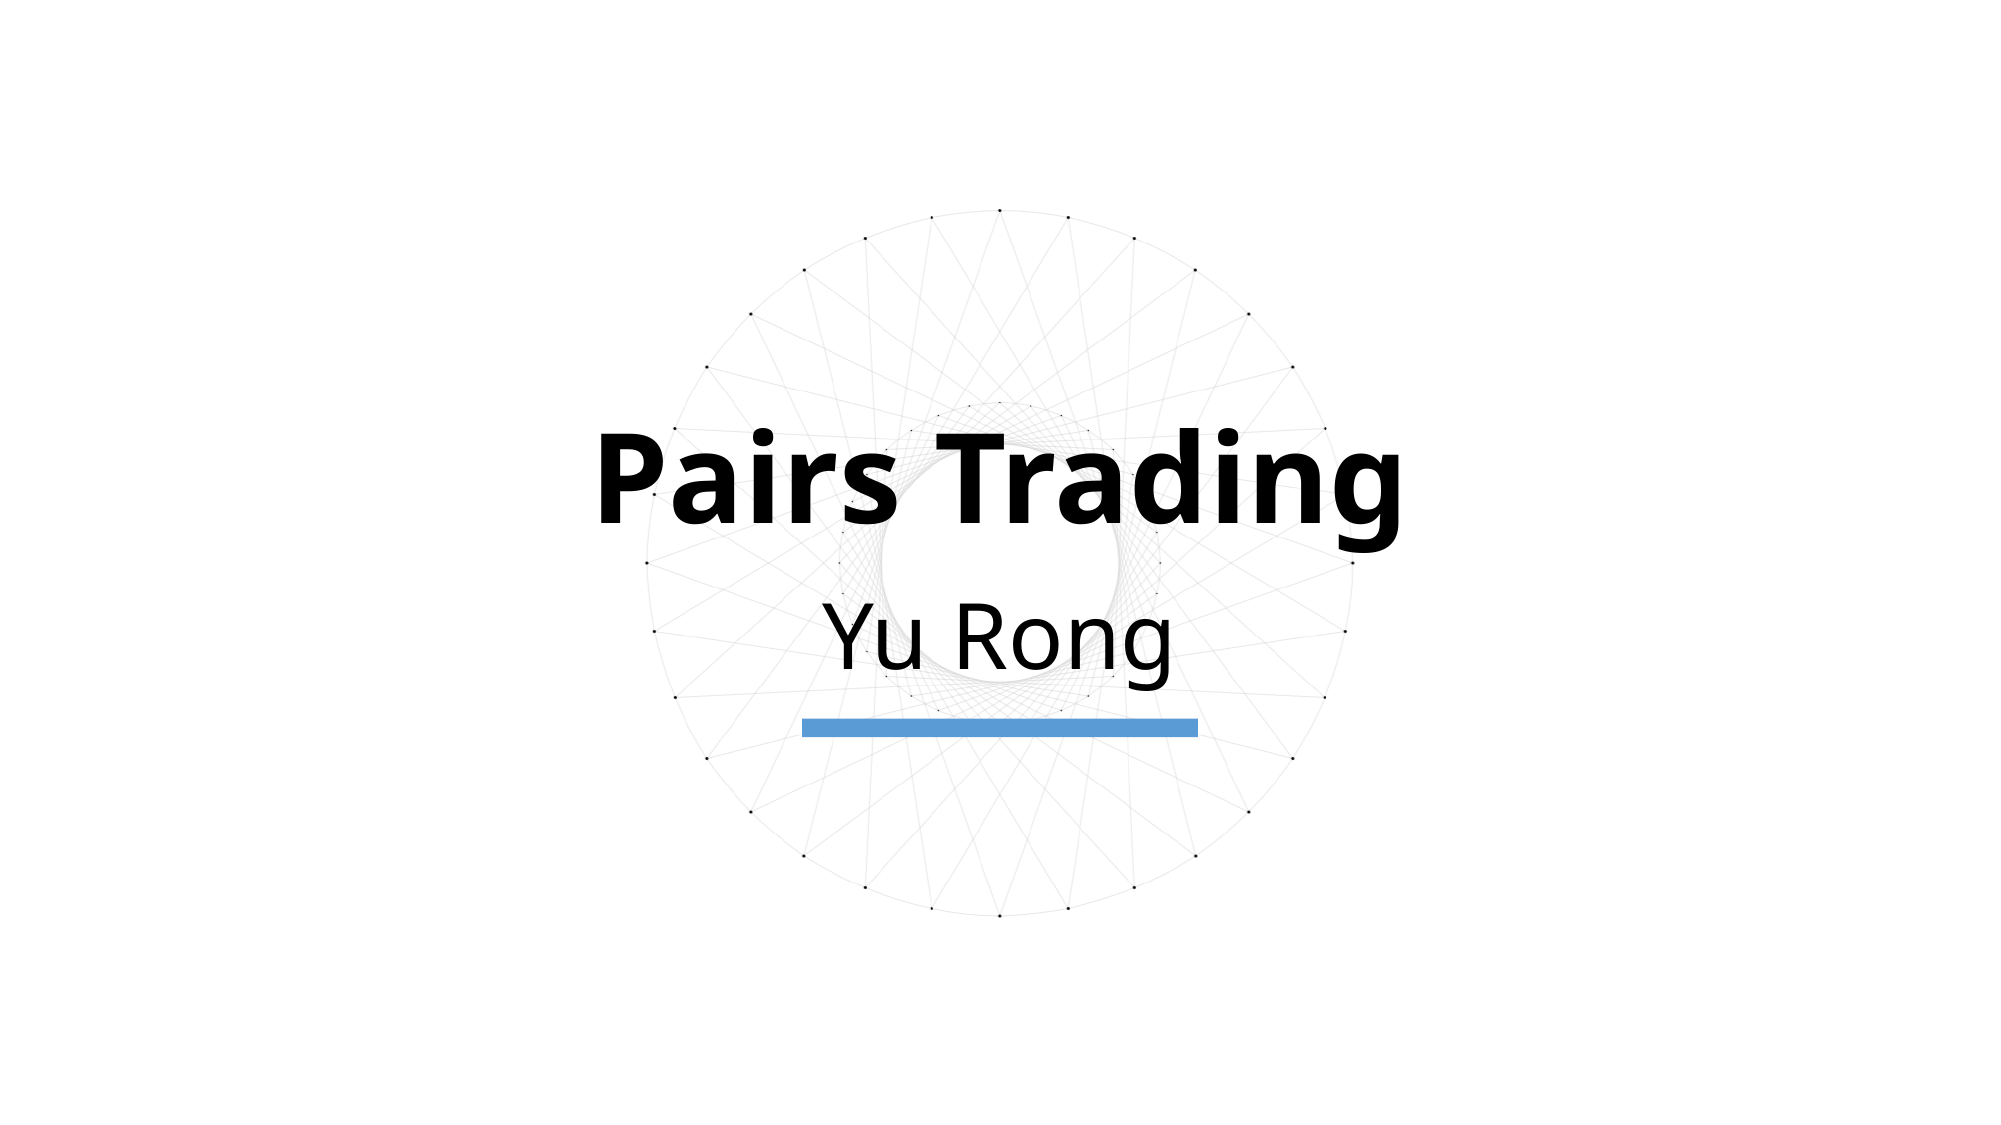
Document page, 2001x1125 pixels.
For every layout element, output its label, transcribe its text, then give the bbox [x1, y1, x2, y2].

picture [677, 193, 1334, 394]
text_box Yu Rong [381, 581, 1619, 698]
picture [662, 698, 1349, 932]
text_box [801, 718, 1199, 738]
list Pairs Trading [381, 394, 1619, 573]
picture [636, 573, 1374, 581]
